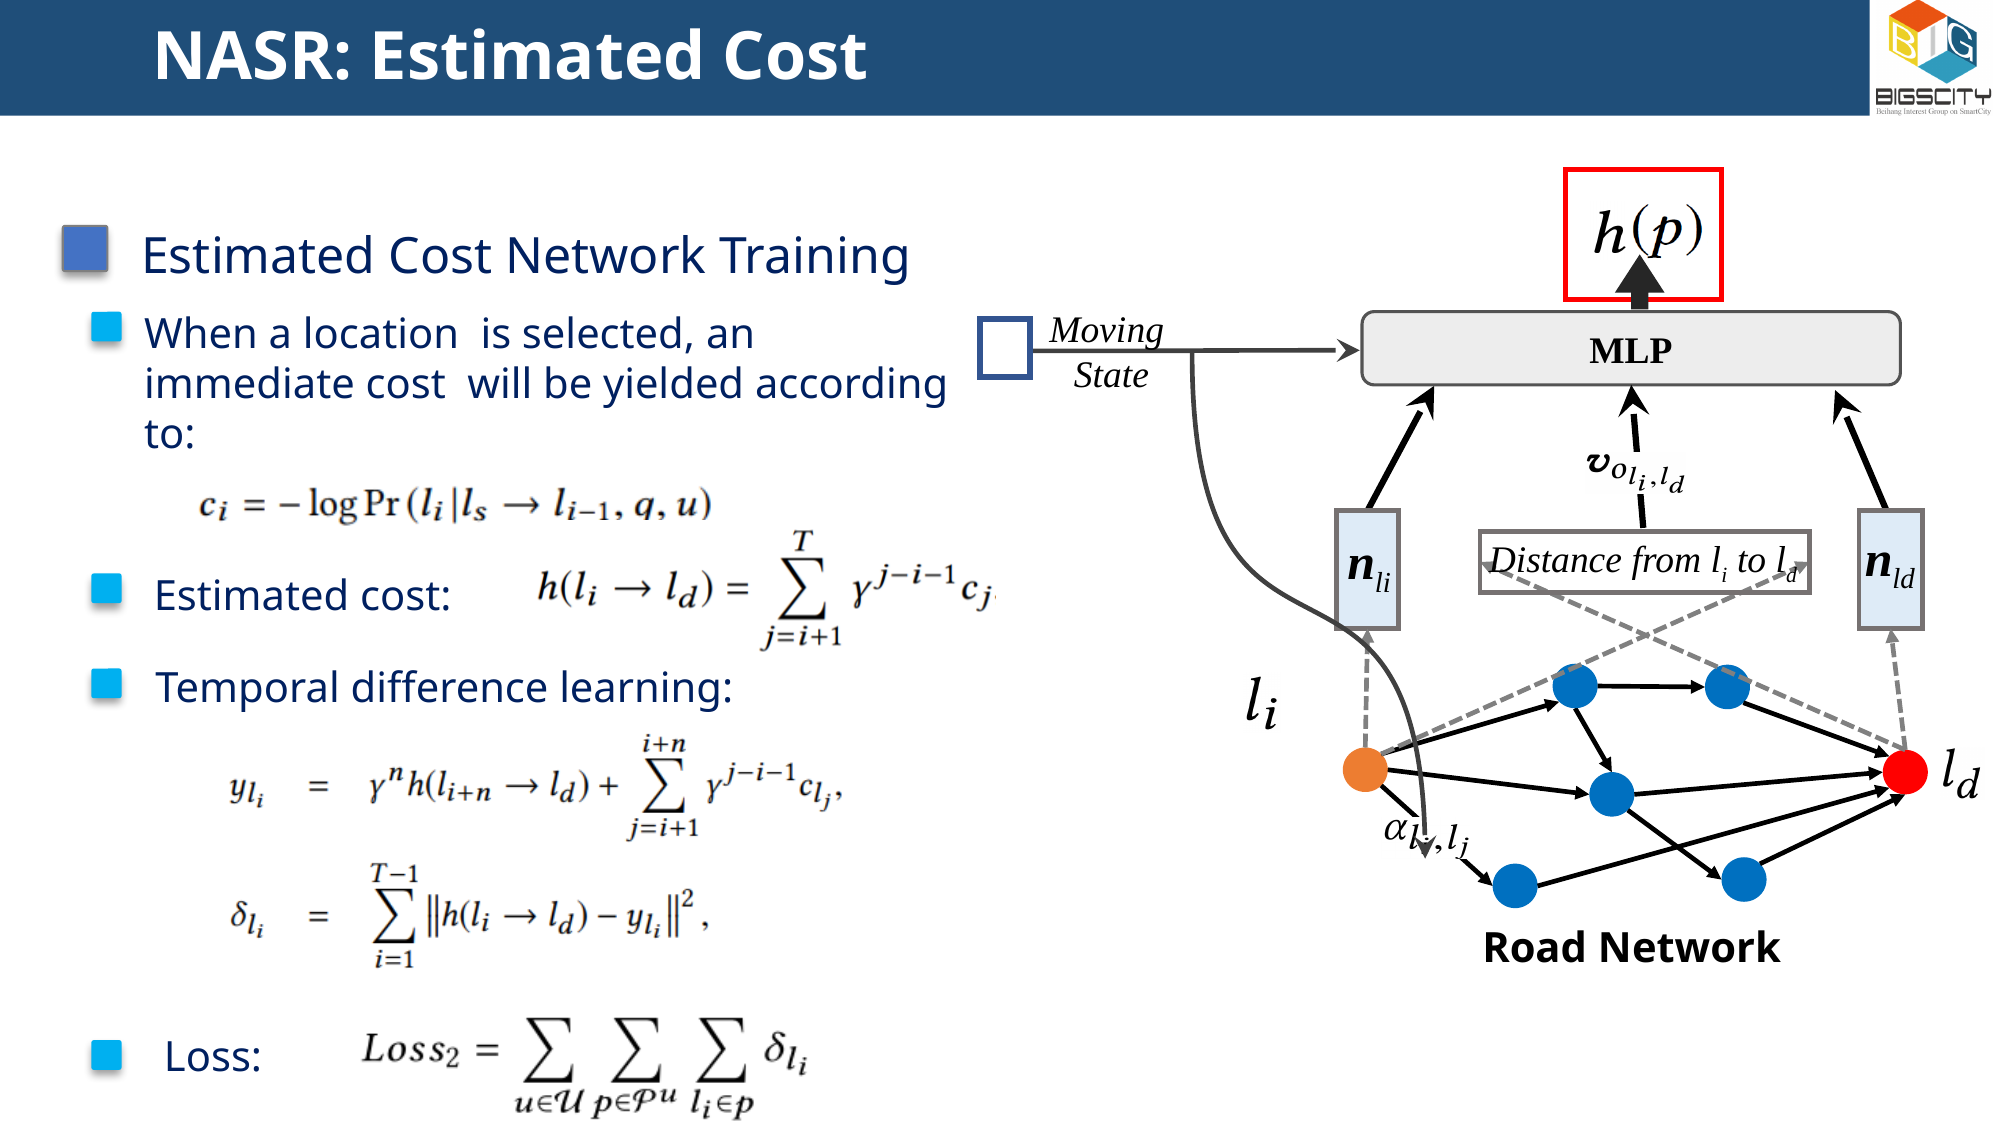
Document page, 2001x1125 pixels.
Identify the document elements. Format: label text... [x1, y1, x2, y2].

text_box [1631, 384, 1644, 452]
text_box MLP [1360, 310, 1902, 386]
picture [1876, 0, 1993, 116]
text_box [1835, 390, 1890, 452]
picture [171, 478, 996, 657]
picture [192, 722, 889, 980]
text_box Temporal difference learning: [140, 653, 749, 719]
text_box [91, 311, 122, 342]
text_box [91, 668, 122, 699]
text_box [1590, 198, 1708, 265]
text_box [1426, 385, 1435, 452]
text_box [979, 318, 1031, 378]
picture [1426, 817, 1470, 859]
text_box Moving State [1034, 297, 1189, 350]
text_box [1612, 265, 1667, 311]
title NASR: Estimated Cost [137, 0, 1863, 116]
text_box [91, 1040, 122, 1070]
text_box Estimated cost: [138, 561, 467, 627]
text_box Estimated Cost Network Training [126, 215, 1071, 291]
text_box Road Network [1467, 913, 1796, 978]
text_box Moving State [1034, 351, 1189, 403]
picture [345, 1004, 815, 1124]
text_box [1564, 168, 1722, 300]
text_box Loss: [148, 1022, 277, 1088]
text_box [61, 224, 109, 273]
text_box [1243, 452, 1985, 909]
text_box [1192, 352, 1426, 859]
text_box [91, 573, 122, 604]
